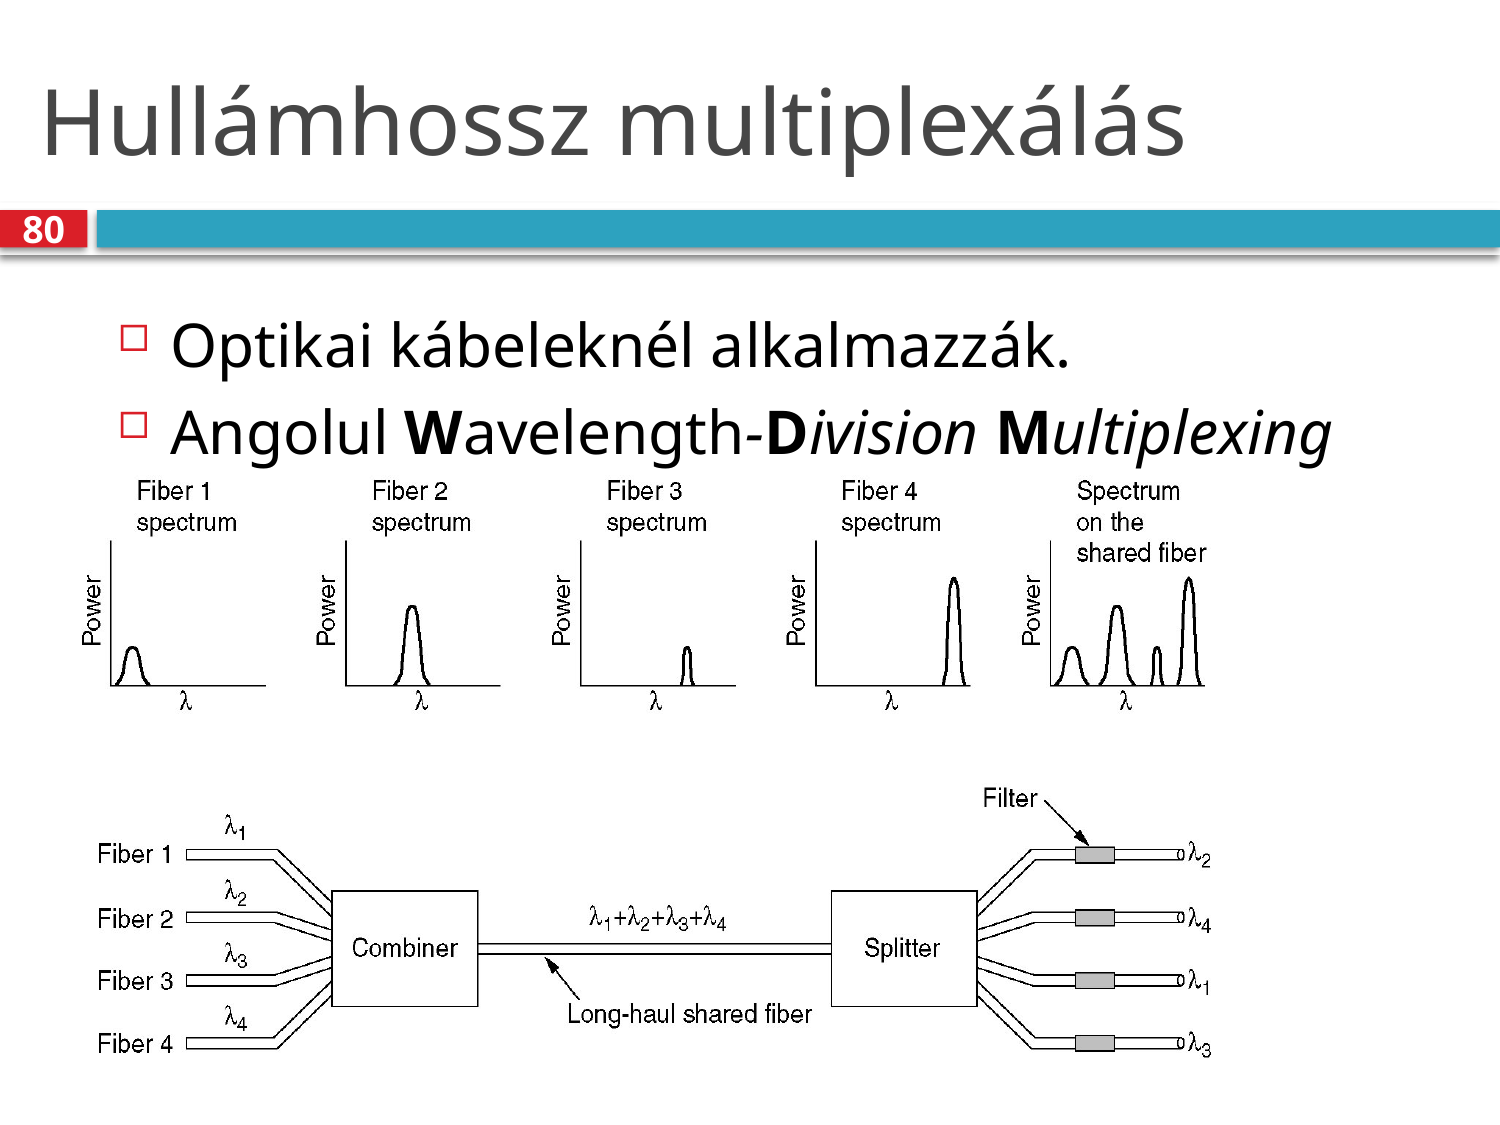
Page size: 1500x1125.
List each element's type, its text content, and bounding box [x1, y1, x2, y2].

picture [75, 475, 1216, 1080]
title Hullámhossz multiplexálás [24, 37, 1475, 200]
list Optikai kábeleknél alkalmazzák. Angolul Wavelength-Division Multiplexing [103, 299, 1397, 557]
slide_number 80 [0, 206, 88, 257]
